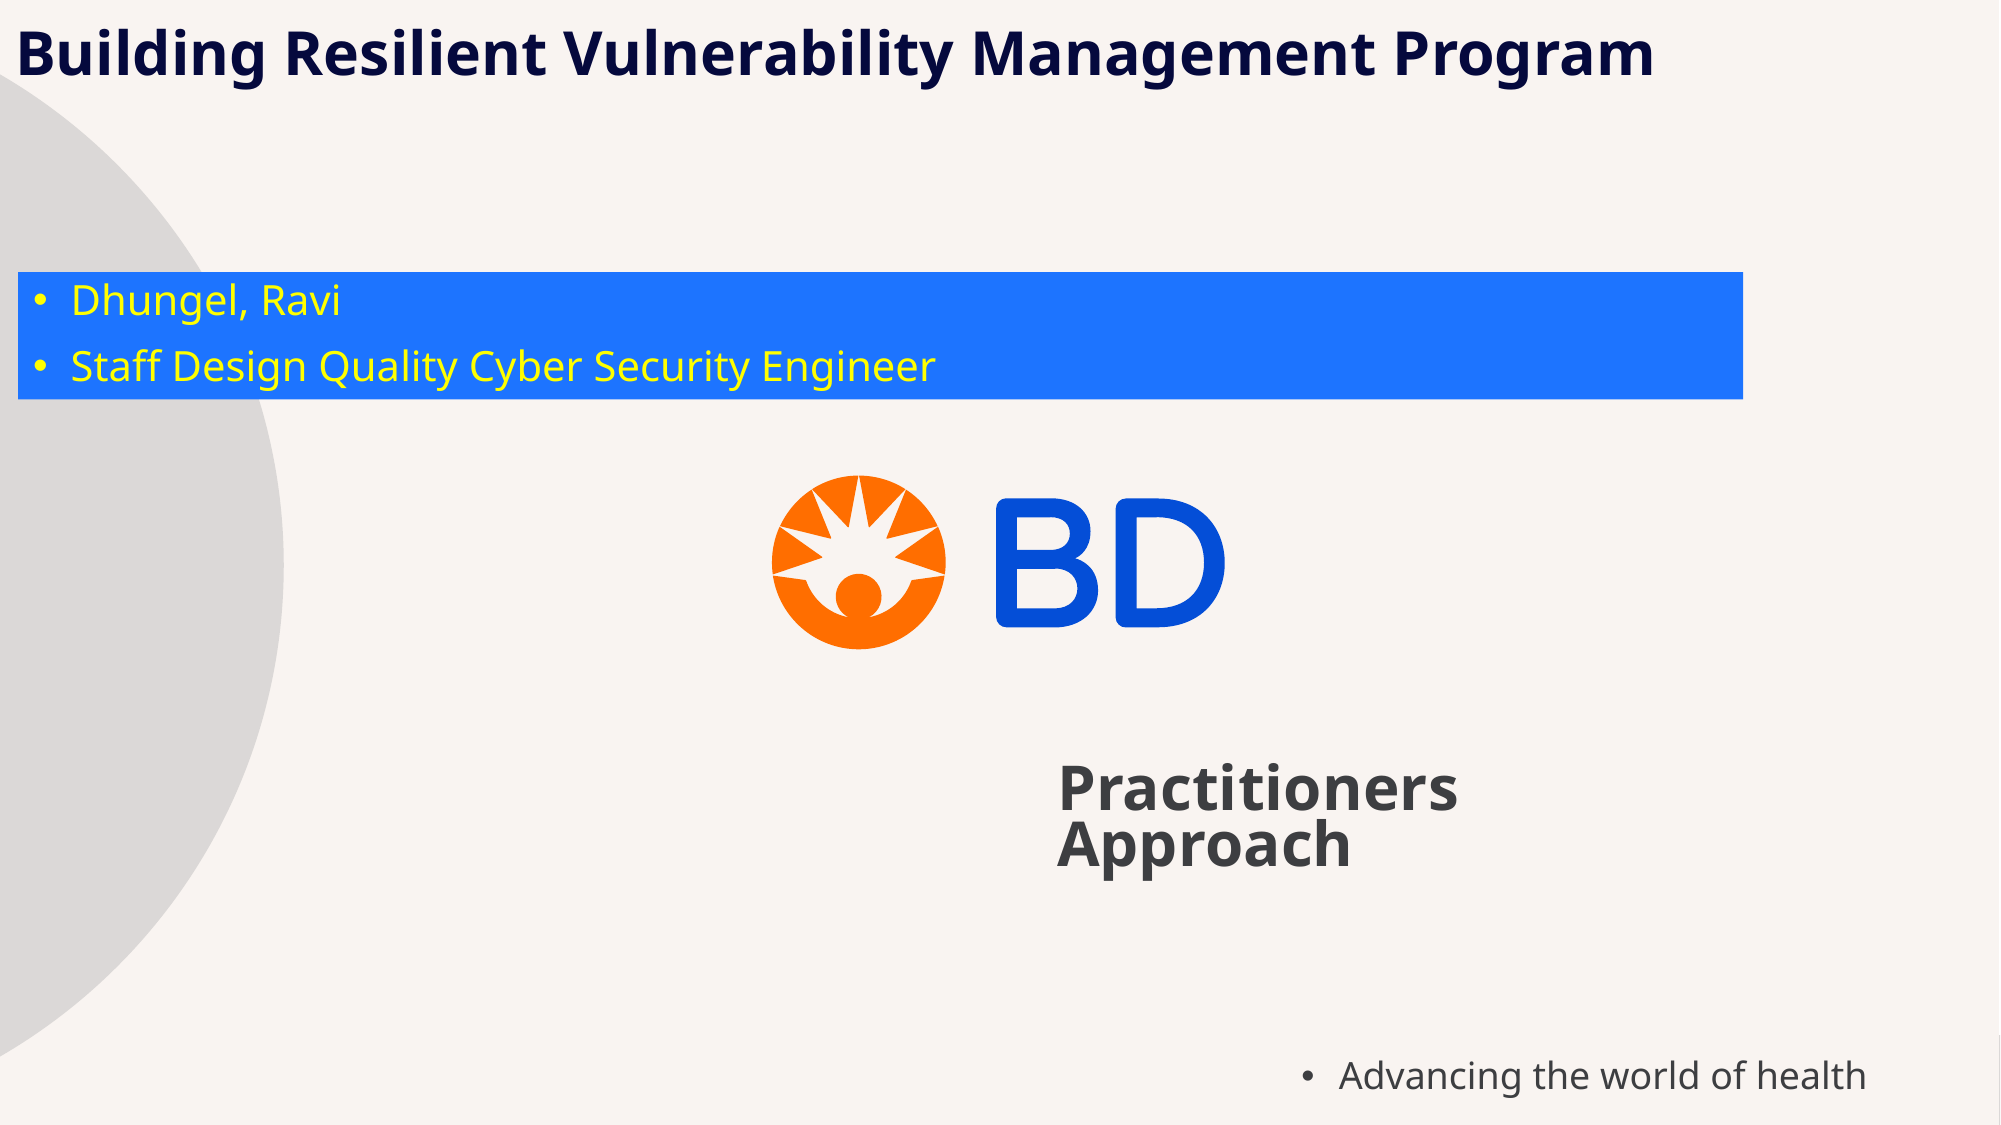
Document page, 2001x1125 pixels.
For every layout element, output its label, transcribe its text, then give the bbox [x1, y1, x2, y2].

text_box Practitioners Approach [1042, 757, 1786, 885]
list Dhungel, Ravi Staff Design Quality Cyber Security Engineer [18, 272, 1744, 400]
title Building Resilient Vulnerability Management Program [0, 15, 1725, 275]
list Advancing the world of health [1286, 1050, 2000, 1110]
